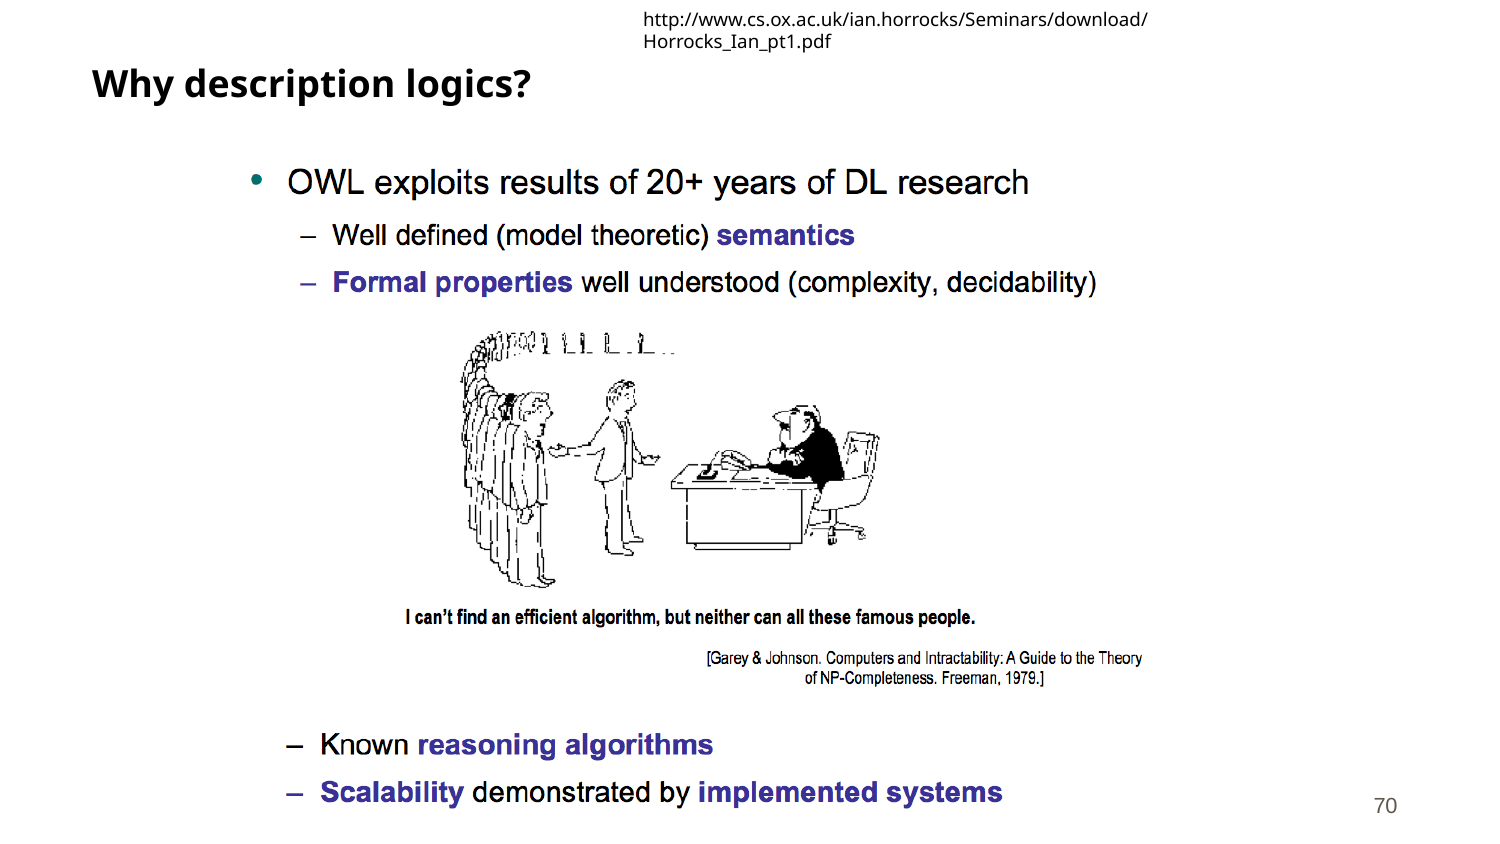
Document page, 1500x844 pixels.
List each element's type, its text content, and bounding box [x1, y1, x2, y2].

slide_number ‹#› [1100, 768, 1413, 826]
title Why description logics? [77, 28, 1415, 113]
picture [243, 159, 1161, 694]
picture [271, 726, 1022, 826]
text_box http://www.cs.ox.ac.uk/ian.horrocks/Seminars/download/Horrocks_Ian_pt1.pdf [628, 0, 1338, 60]
